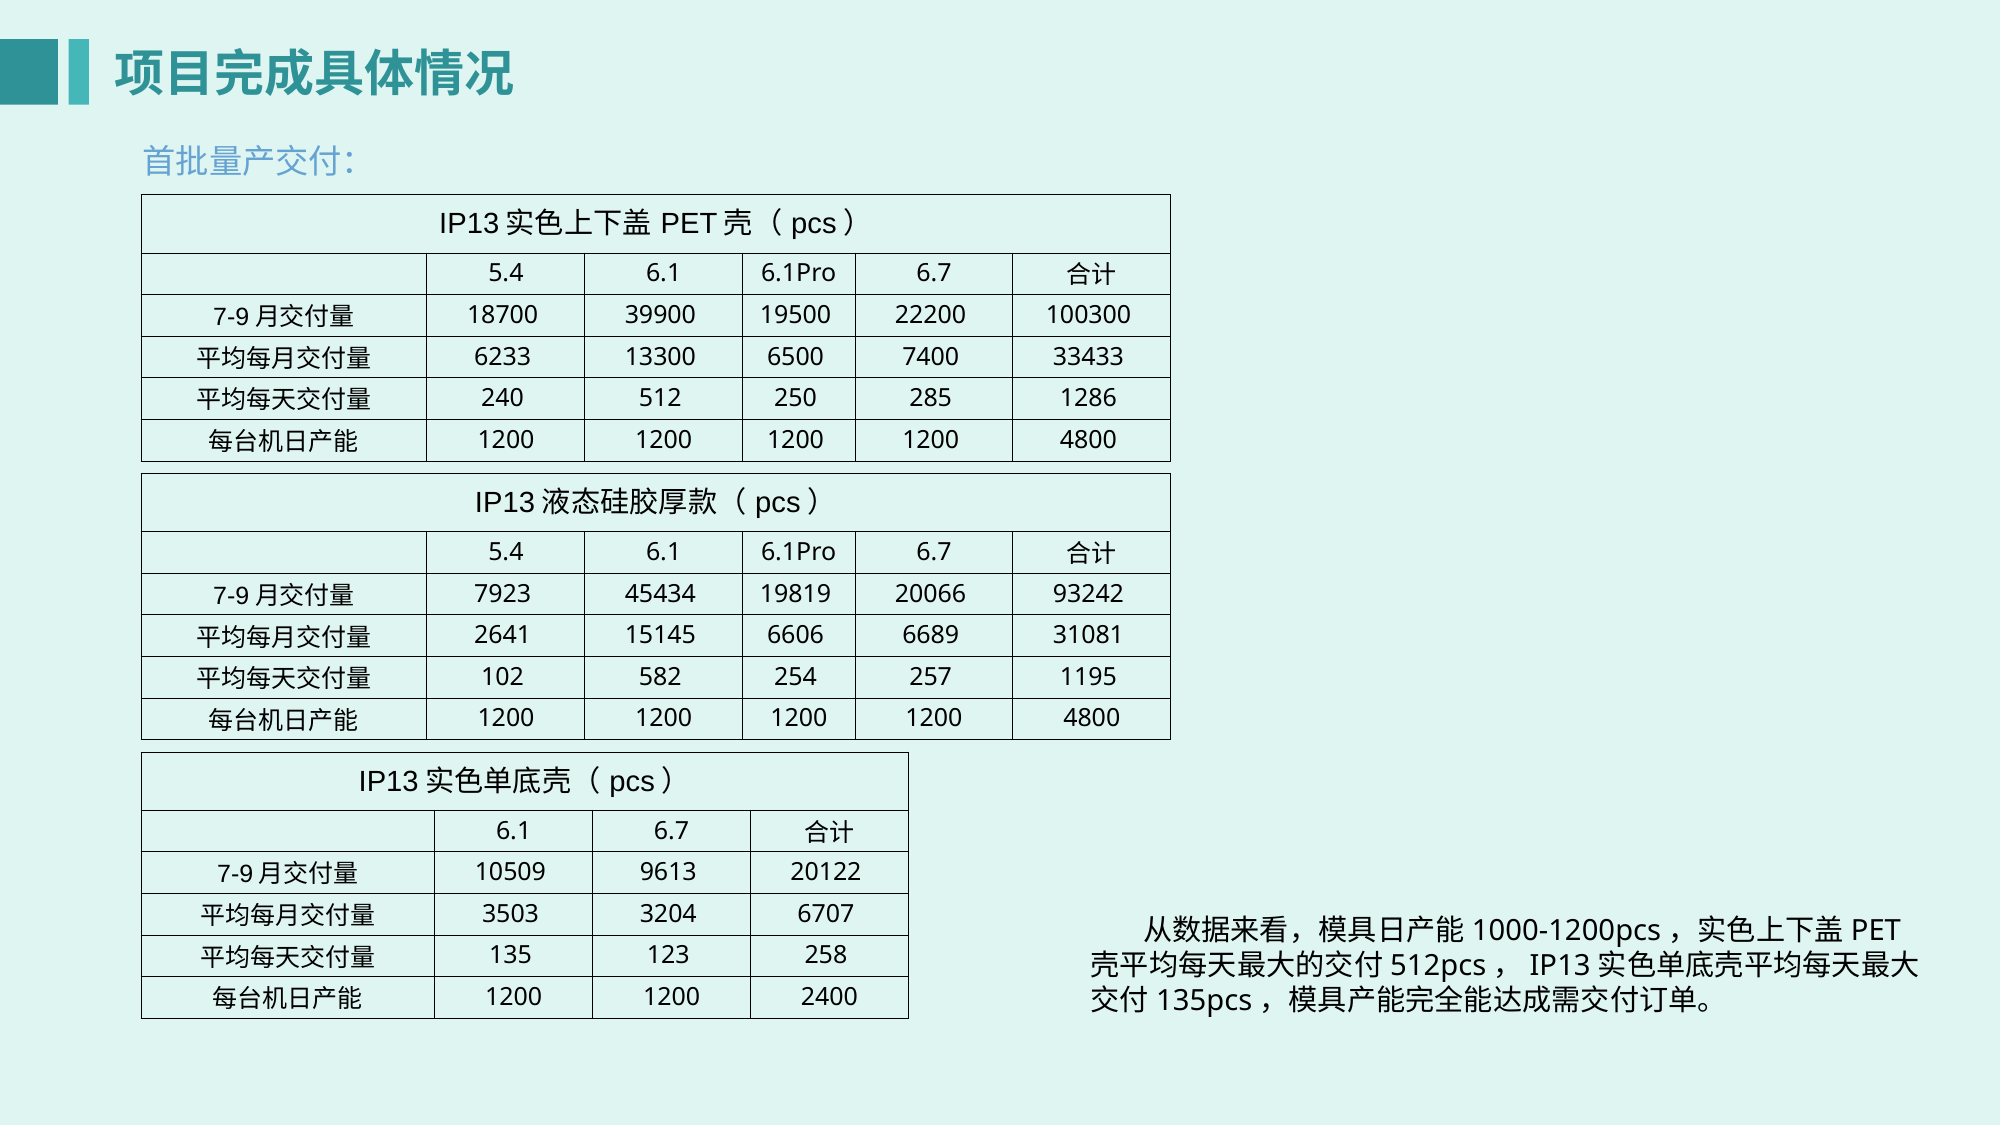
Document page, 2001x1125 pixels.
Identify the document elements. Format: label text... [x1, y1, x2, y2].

table_cell 18700 [427, 295, 584, 336]
table_header IP13液态硅胶厚款（pcs） [142, 474, 1170, 531]
table_cell 3204 [593, 894, 750, 935]
table_cell 512 [585, 378, 742, 419]
table_cell 1200 [856, 699, 1012, 739]
table_cell [142, 532, 426, 573]
table_cell 19819 [743, 574, 855, 614]
table_cell 19500 [743, 295, 855, 336]
table_cell 每台机日产能 [142, 420, 426, 461]
text_box [68, 39, 89, 105]
table_cell 13300 [585, 337, 742, 377]
table_cell 平均每月交付量 [142, 894, 434, 935]
table_cell 135 [435, 936, 592, 976]
table_cell 合计 [1013, 532, 1170, 573]
table_cell 20066 [856, 574, 1012, 614]
table_header IP13实色单底壳（pcs） [142, 753, 908, 810]
table_cell 5.4 [427, 254, 584, 294]
table_cell 5.4 [427, 532, 584, 573]
table_cell 4800 [1013, 420, 1170, 461]
text_box 项目完成具体情况 [99, 34, 542, 109]
table_cell 7923 [427, 574, 584, 614]
table_cell 15145 [585, 615, 742, 656]
table_cell 1200 [585, 699, 742, 739]
table_cell 100300 [1013, 295, 1170, 336]
table_cell 7-9月交付量 [142, 852, 434, 893]
table_cell 93242 [1013, 574, 1170, 614]
table_cell 1200 [427, 420, 584, 461]
table_cell 1200 [427, 699, 584, 739]
table_cell 9613 [593, 852, 750, 893]
table_cell 6.1 [585, 532, 742, 573]
table_cell 22200 [856, 295, 1012, 336]
table_cell 6606 [743, 615, 855, 656]
table_cell 6.1Pro [743, 532, 855, 573]
table_cell 3503 [435, 894, 592, 935]
table_cell 6.7 [856, 532, 1012, 573]
table_cell 102 [427, 657, 584, 698]
table_cell 平均每月交付量 [142, 337, 426, 377]
table_cell 6707 [751, 894, 908, 935]
table_cell 31081 [1013, 615, 1170, 656]
table_cell 1286 [1013, 378, 1170, 419]
table_cell 每台机日产能 [142, 977, 434, 1018]
table_cell 1200 [743, 699, 855, 739]
table_cell 1200 [856, 420, 1012, 461]
table_cell 258 [751, 936, 908, 976]
table_cell 1195 [1013, 657, 1170, 698]
table_cell 1200 [435, 977, 592, 1018]
table_cell 257 [856, 657, 1012, 698]
table_cell 285 [856, 378, 1012, 419]
table_cell 1200 [585, 420, 742, 461]
text_box 从数据来看，模具日产能1000-1200pcs，实色上下盖PET壳平均每天最大的交付512pcs，IP13实色单底壳平均每天最大交付135pcs，模具产能完全能达成需交付订单。 [1075, 904, 1942, 1024]
table_cell 582 [585, 657, 742, 698]
table_cell 6233 [427, 337, 584, 377]
table_cell 250 [743, 378, 855, 419]
table_cell [142, 254, 426, 294]
table_cell 33433 [1013, 337, 1170, 377]
table_cell 6.1Pro [743, 254, 855, 294]
table_cell 6500 [743, 337, 855, 377]
table_cell 6.7 [856, 254, 1012, 294]
table_cell 45434 [585, 574, 742, 614]
table_cell 123 [593, 936, 750, 976]
table_cell 1200 [743, 420, 855, 461]
table_cell 每台机日产能 [142, 699, 426, 739]
table_cell 7400 [856, 337, 1012, 377]
table_cell 6689 [856, 615, 1012, 656]
table_header IP13实色上下盖PET壳（pcs） [142, 195, 1170, 253]
table_cell 10509 [435, 852, 592, 893]
table_cell 合计 [751, 811, 908, 851]
text_box 首批量产交付： [127, 113, 1645, 188]
text_box [0, 39, 58, 105]
table_cell [142, 811, 434, 851]
table_cell 1200 [593, 977, 750, 1018]
table_cell 2641 [427, 615, 584, 656]
table_cell 254 [743, 657, 855, 698]
table_cell 平均每天交付量 [142, 936, 434, 976]
table_cell 平均每天交付量 [142, 378, 426, 419]
table_cell 6.1 [435, 811, 592, 851]
table_cell 20122 [751, 852, 908, 893]
table_cell 6.7 [593, 811, 750, 851]
table_cell 6.1 [585, 254, 742, 294]
table_cell 7-9月交付量 [142, 574, 426, 614]
table_cell 7-9月交付量 [142, 295, 426, 336]
table_cell 4800 [1013, 699, 1170, 739]
table_cell 240 [427, 378, 584, 419]
table_cell 2400 [751, 977, 908, 1018]
table_cell 平均每天交付量 [142, 657, 426, 698]
table_cell 39900 [585, 295, 742, 336]
table_cell 平均每月交付量 [142, 615, 426, 656]
table_cell 合计 [1013, 254, 1170, 294]
